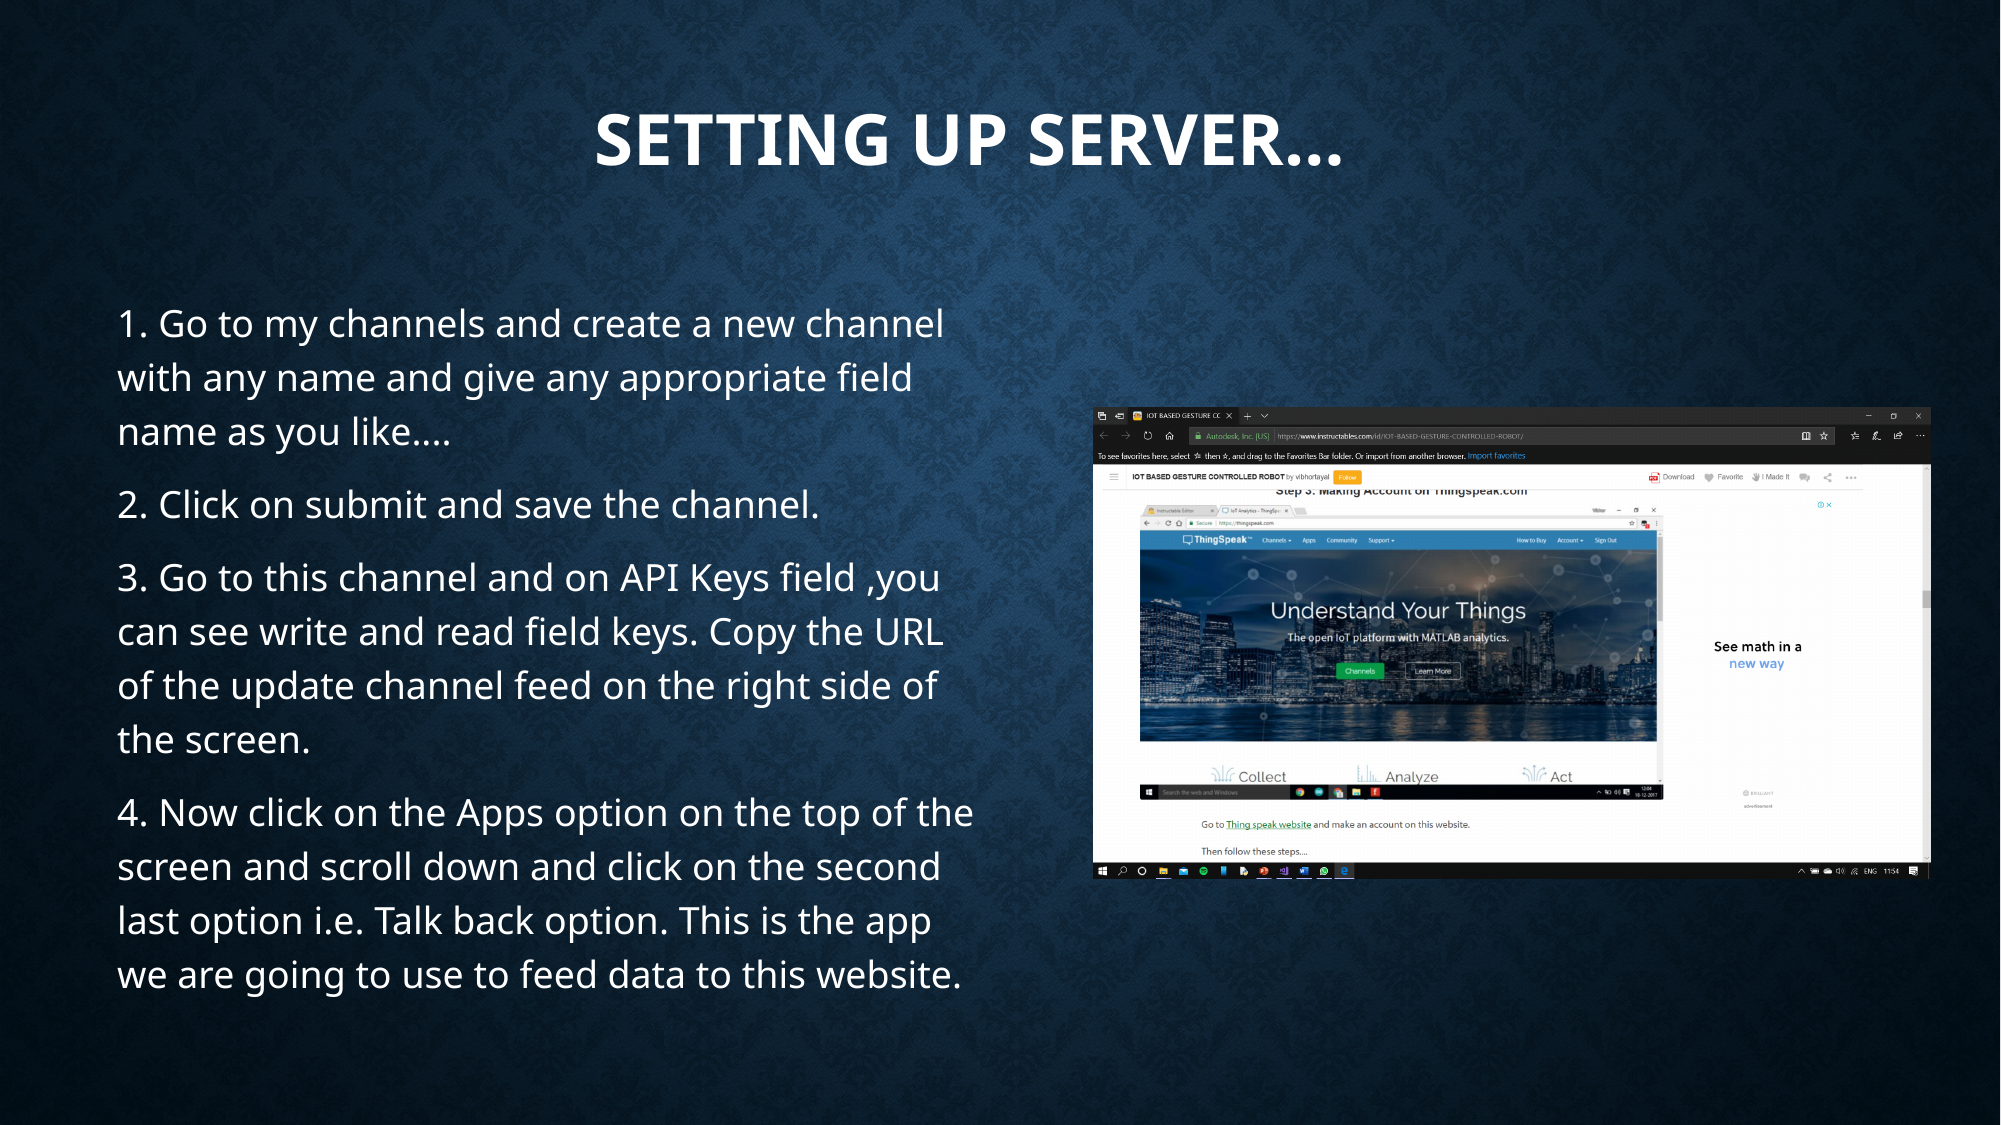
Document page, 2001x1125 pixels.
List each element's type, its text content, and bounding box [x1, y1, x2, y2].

list 1. Go to my channels and create a new channel with any name and give any appropriate field name as you like.... 2. Click on submit and save the channel. 3. Go to this channel and on API Keys field ,you can see write and read field keys. Copy the URL of the update channel feed on the right side of the screen. 4. Now click on the Apps option on the top of the screen and scroll down and click on the second last option i.e. Talk back option. This is the app we are going to use to feed data to this website. [101, 283, 1000, 1041]
title Setting up server… [120, 34, 1820, 252]
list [1092, 407, 1932, 880]
